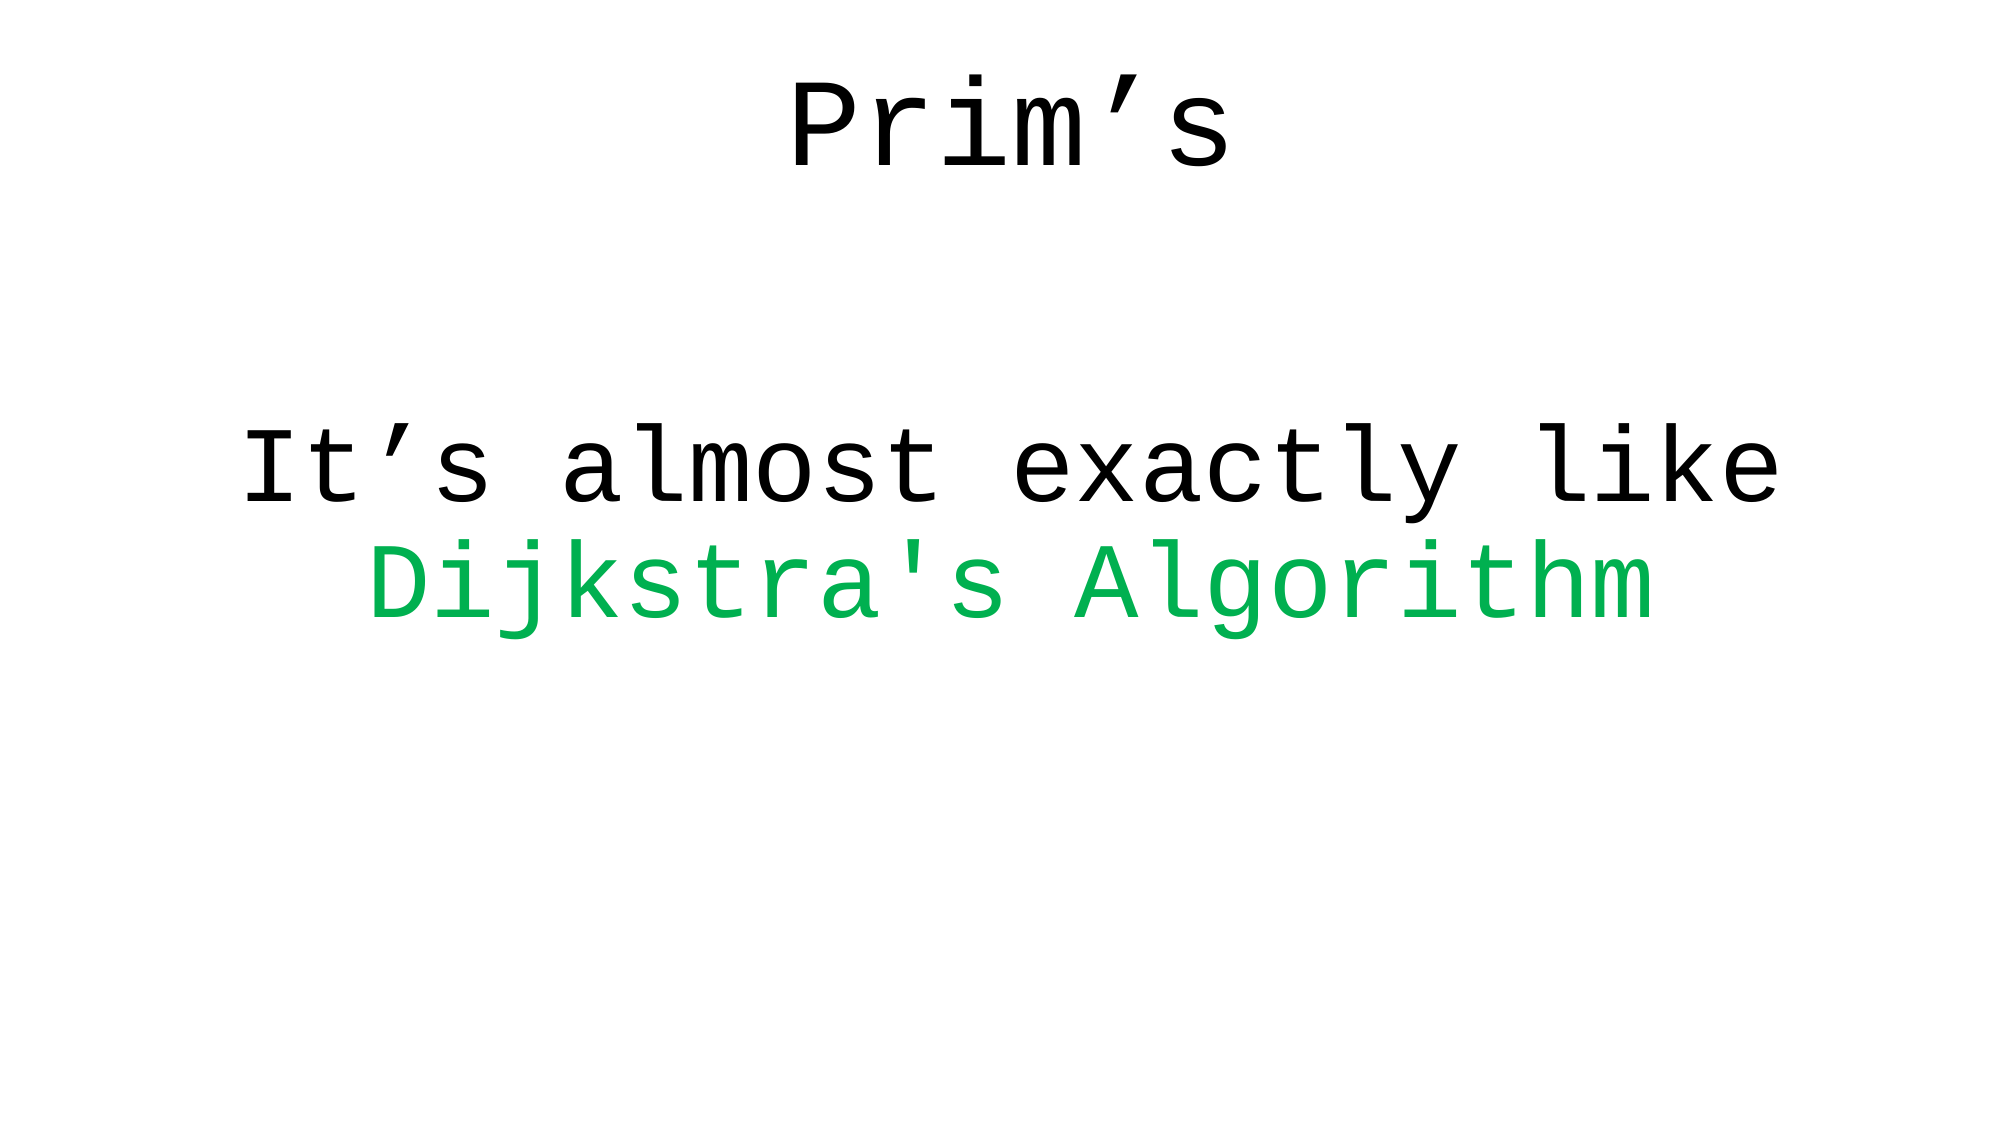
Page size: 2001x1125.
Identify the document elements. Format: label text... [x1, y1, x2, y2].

text_box It’s almost exactly like Dijkstra's Algorithm [191, 396, 1831, 649]
text_box Prim’s [117, 37, 1905, 201]
